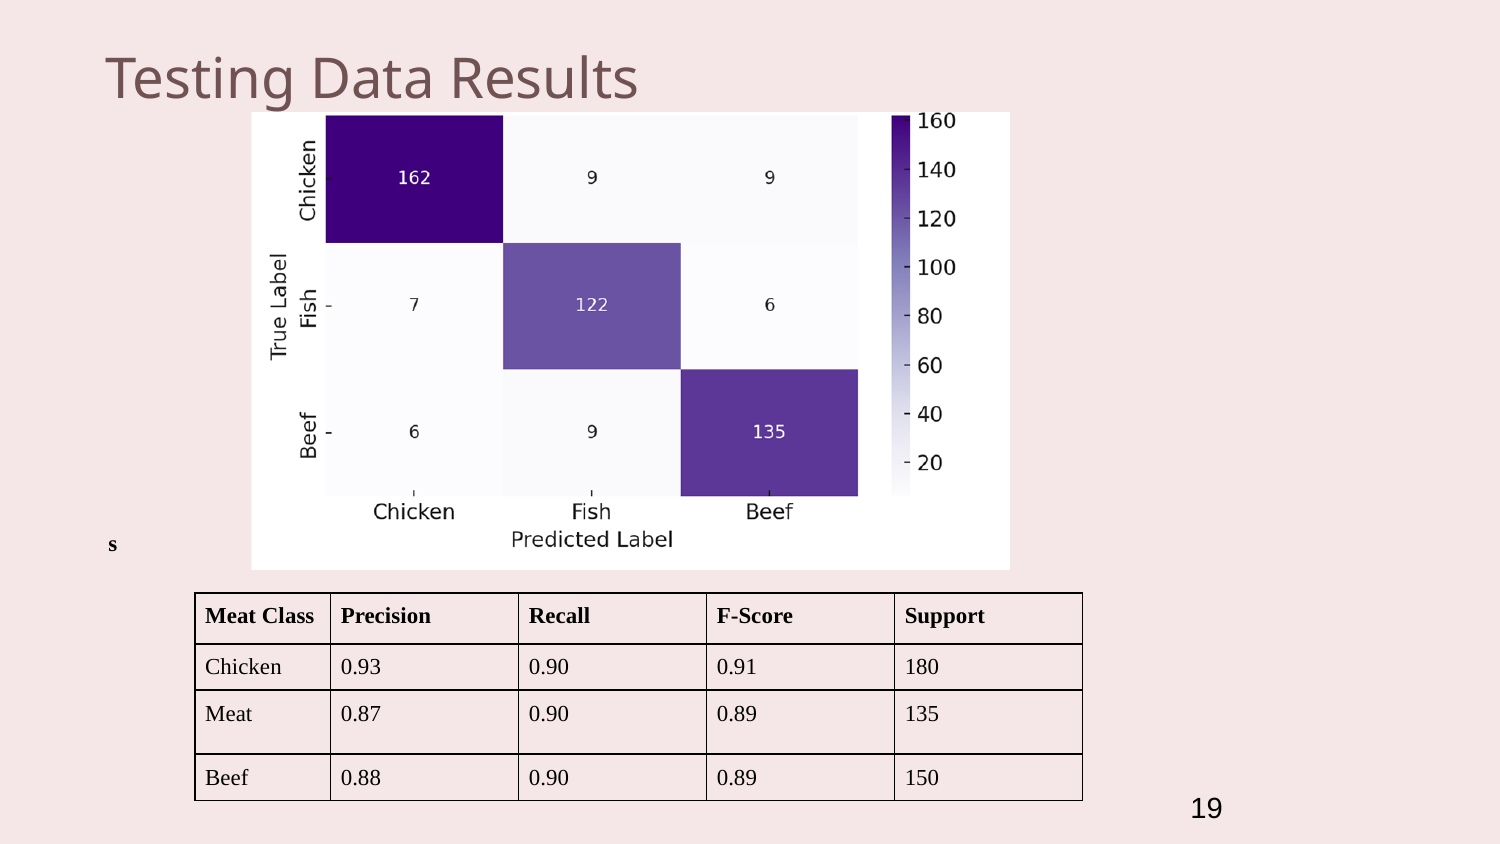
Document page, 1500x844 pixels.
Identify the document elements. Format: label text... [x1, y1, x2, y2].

title Testing Data Results [75, 27, 1255, 122]
table_cell 0.87 [331, 691, 518, 753]
table_header Meat Class [196, 594, 330, 643]
table_header Precision [331, 594, 518, 643]
text_box s [93, 521, 133, 699]
table_cell 180 [895, 645, 1082, 689]
table_cell 0.89 [707, 691, 894, 753]
table_cell Meat [196, 691, 330, 753]
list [250, 112, 1011, 571]
table_header Recall [519, 594, 706, 643]
table_cell 0.90 [519, 755, 706, 800]
table_cell Chicken [196, 645, 330, 689]
table_cell 0.91 [707, 645, 894, 689]
table_cell 0.90 [519, 691, 706, 753]
table_header Support [895, 594, 1082, 643]
table_header F-Score [707, 594, 894, 643]
table_cell 0.89 [707, 755, 894, 800]
table_cell Beef [196, 755, 330, 800]
slide_number 19 [1175, 782, 1500, 827]
table_cell 0.93 [331, 645, 518, 689]
table_cell 0.88 [331, 755, 518, 800]
table_cell 135 [895, 691, 1082, 753]
table_cell 0.90 [519, 645, 706, 689]
table_cell 150 [895, 755, 1082, 800]
